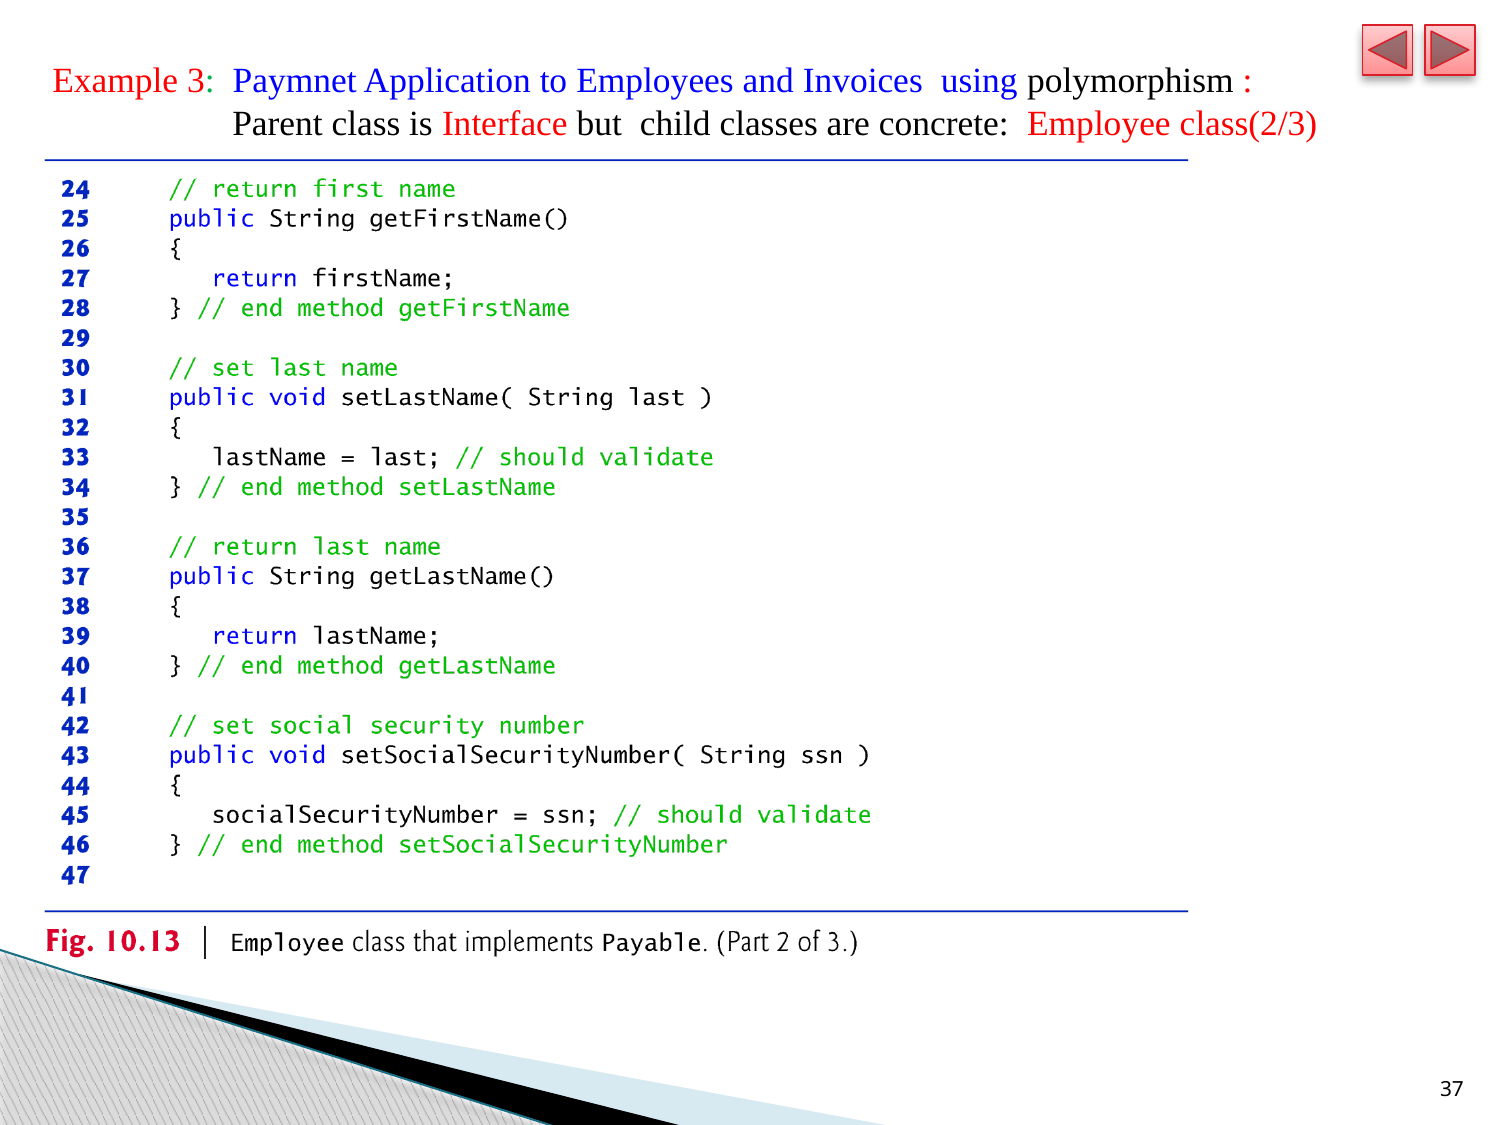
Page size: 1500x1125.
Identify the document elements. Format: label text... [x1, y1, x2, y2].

slide_number 37 [1418, 1051, 1479, 1112]
picture [0, 106, 1500, 1018]
text_box Example 3: Paymnet Application to Employees and Invoices using polymorphism : Parent class is Interface but child classes are concrete: Employee class(2/3) [37, 49, 1350, 106]
